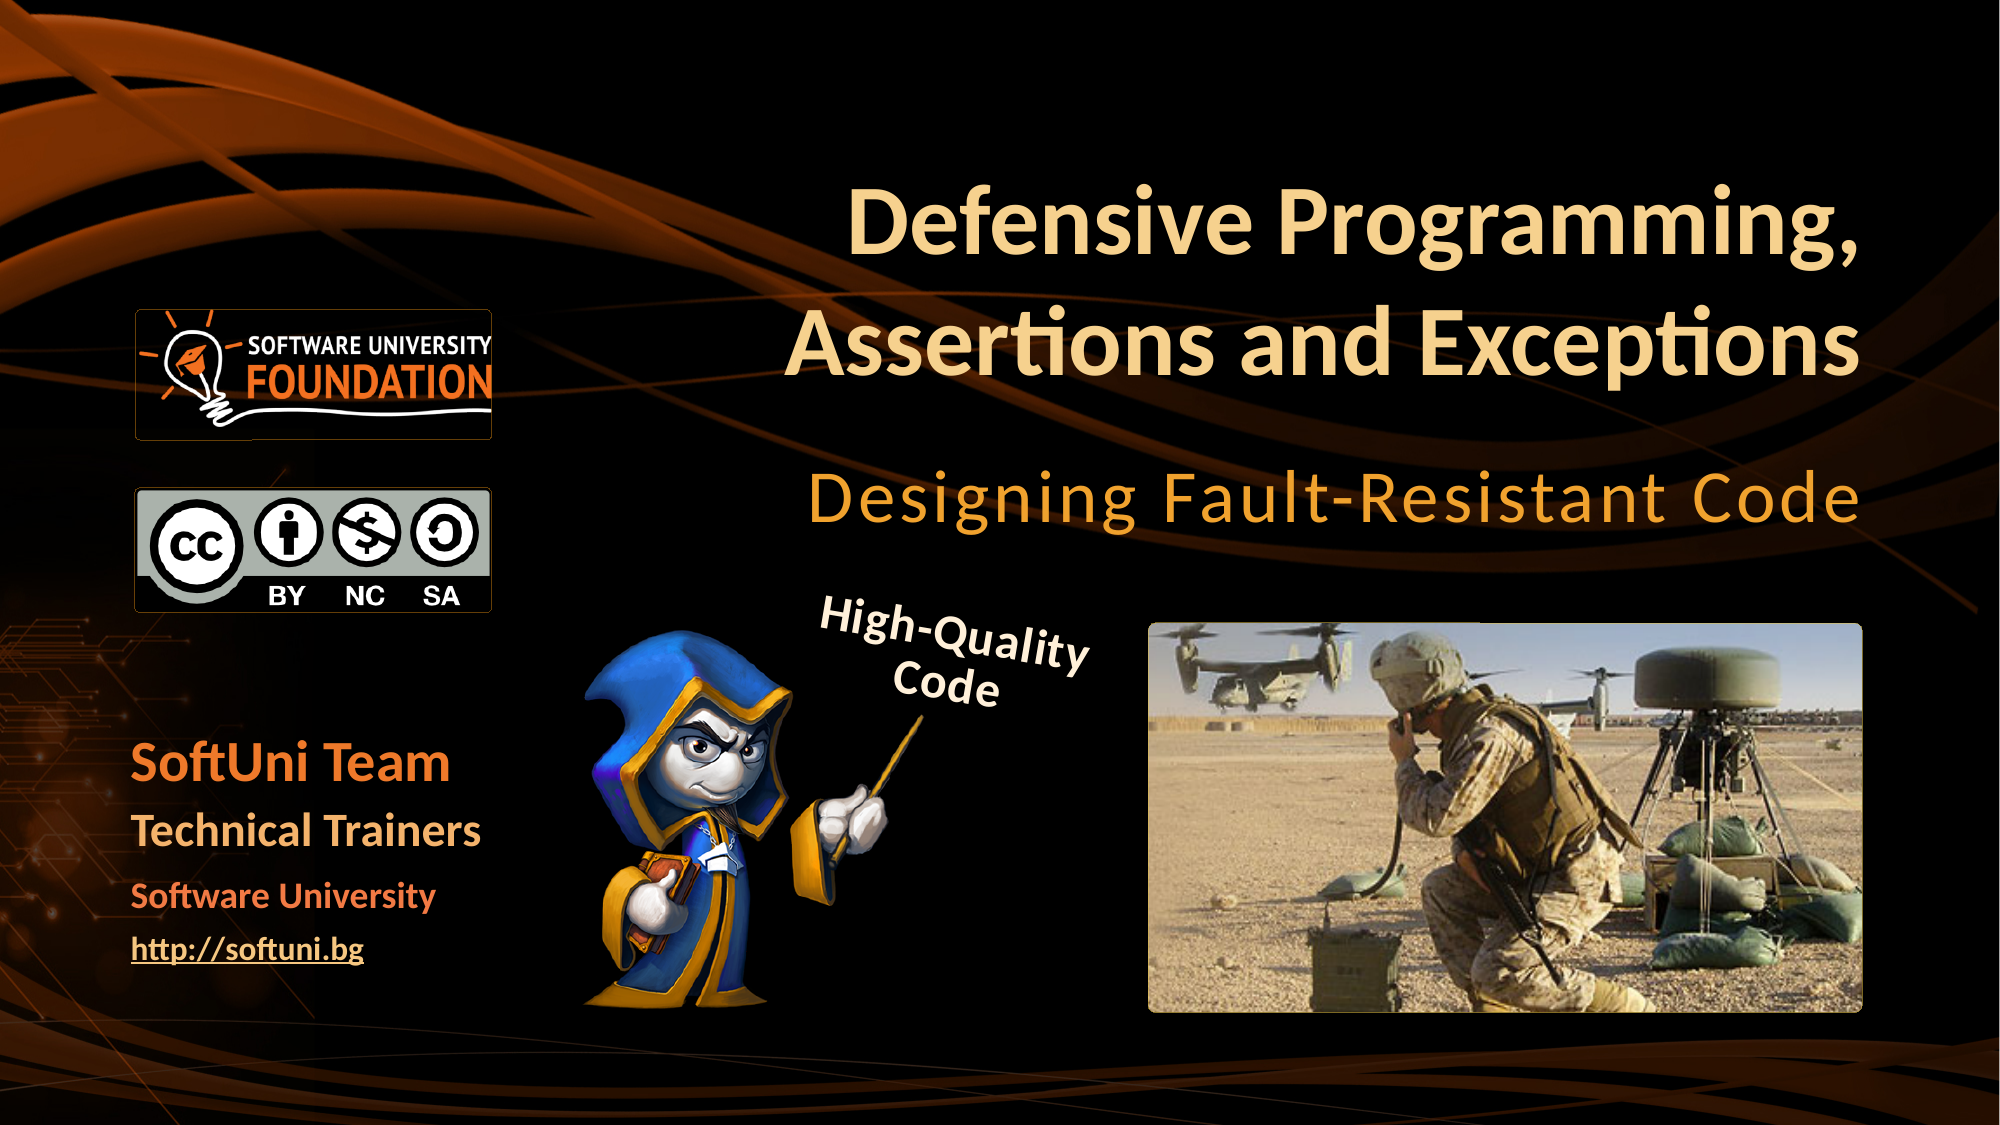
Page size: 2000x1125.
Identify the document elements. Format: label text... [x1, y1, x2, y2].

list SoftUni Team [124, 712, 576, 789]
text_box High-Quality Code [803, 577, 1111, 743]
list Technical Trainers [124, 789, 576, 862]
subtitle Designing Fault-Resistant Code [587, 443, 1864, 563]
title Defensive Programming, Assertions and Exceptions [587, 137, 1863, 413]
picture [0, 0, 2000, 1125]
list http://softuni.bg [124, 918, 576, 973]
list Software University [124, 862, 576, 918]
